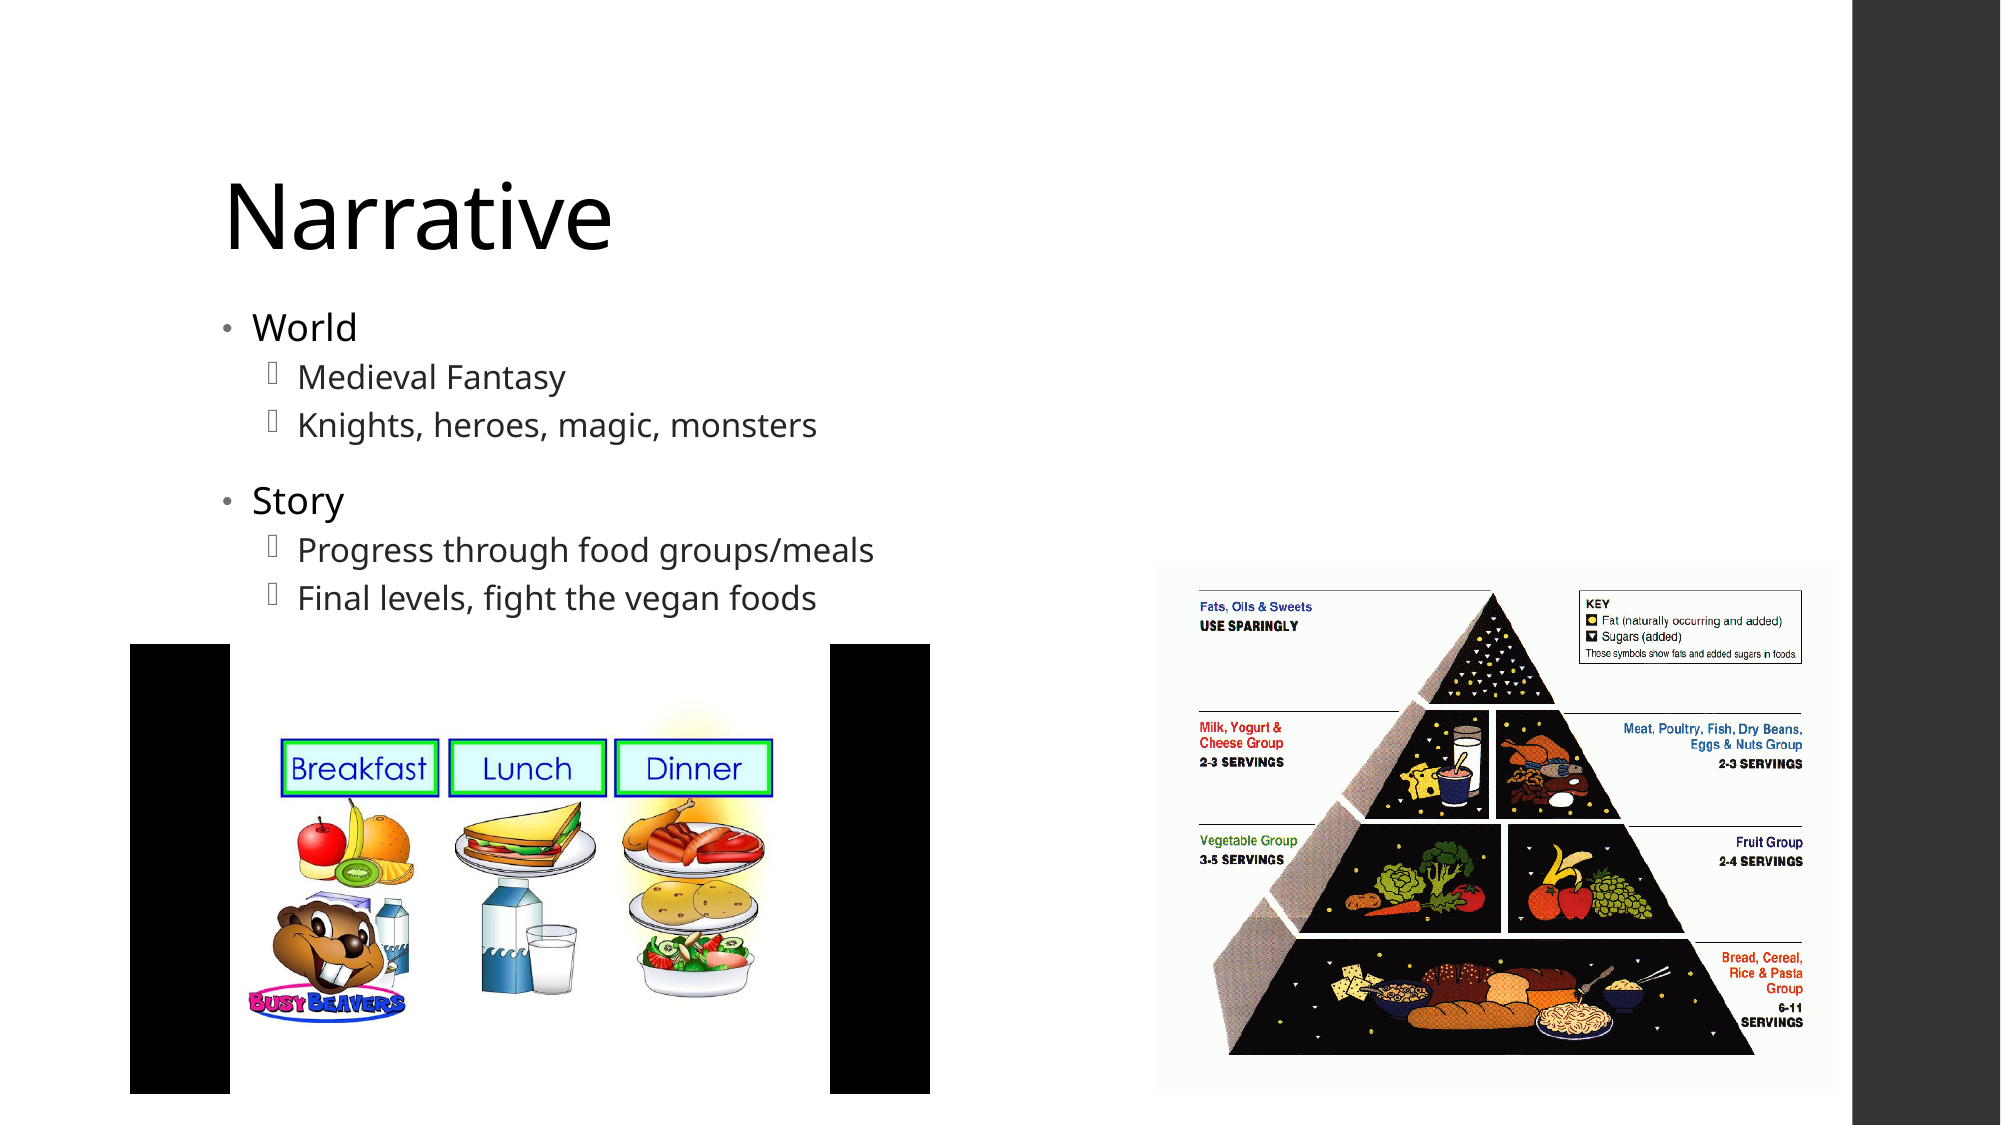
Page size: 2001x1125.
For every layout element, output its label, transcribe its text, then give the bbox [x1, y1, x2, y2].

picture [130, 643, 930, 1094]
picture [1156, 562, 1839, 1094]
list World Medieval Fantasy Knights, heroes, magic, monsters Story Progress through food groups/meals Final levels, fight the vegan foods [206, 299, 1617, 1014]
title Narrative [206, 60, 1797, 278]
